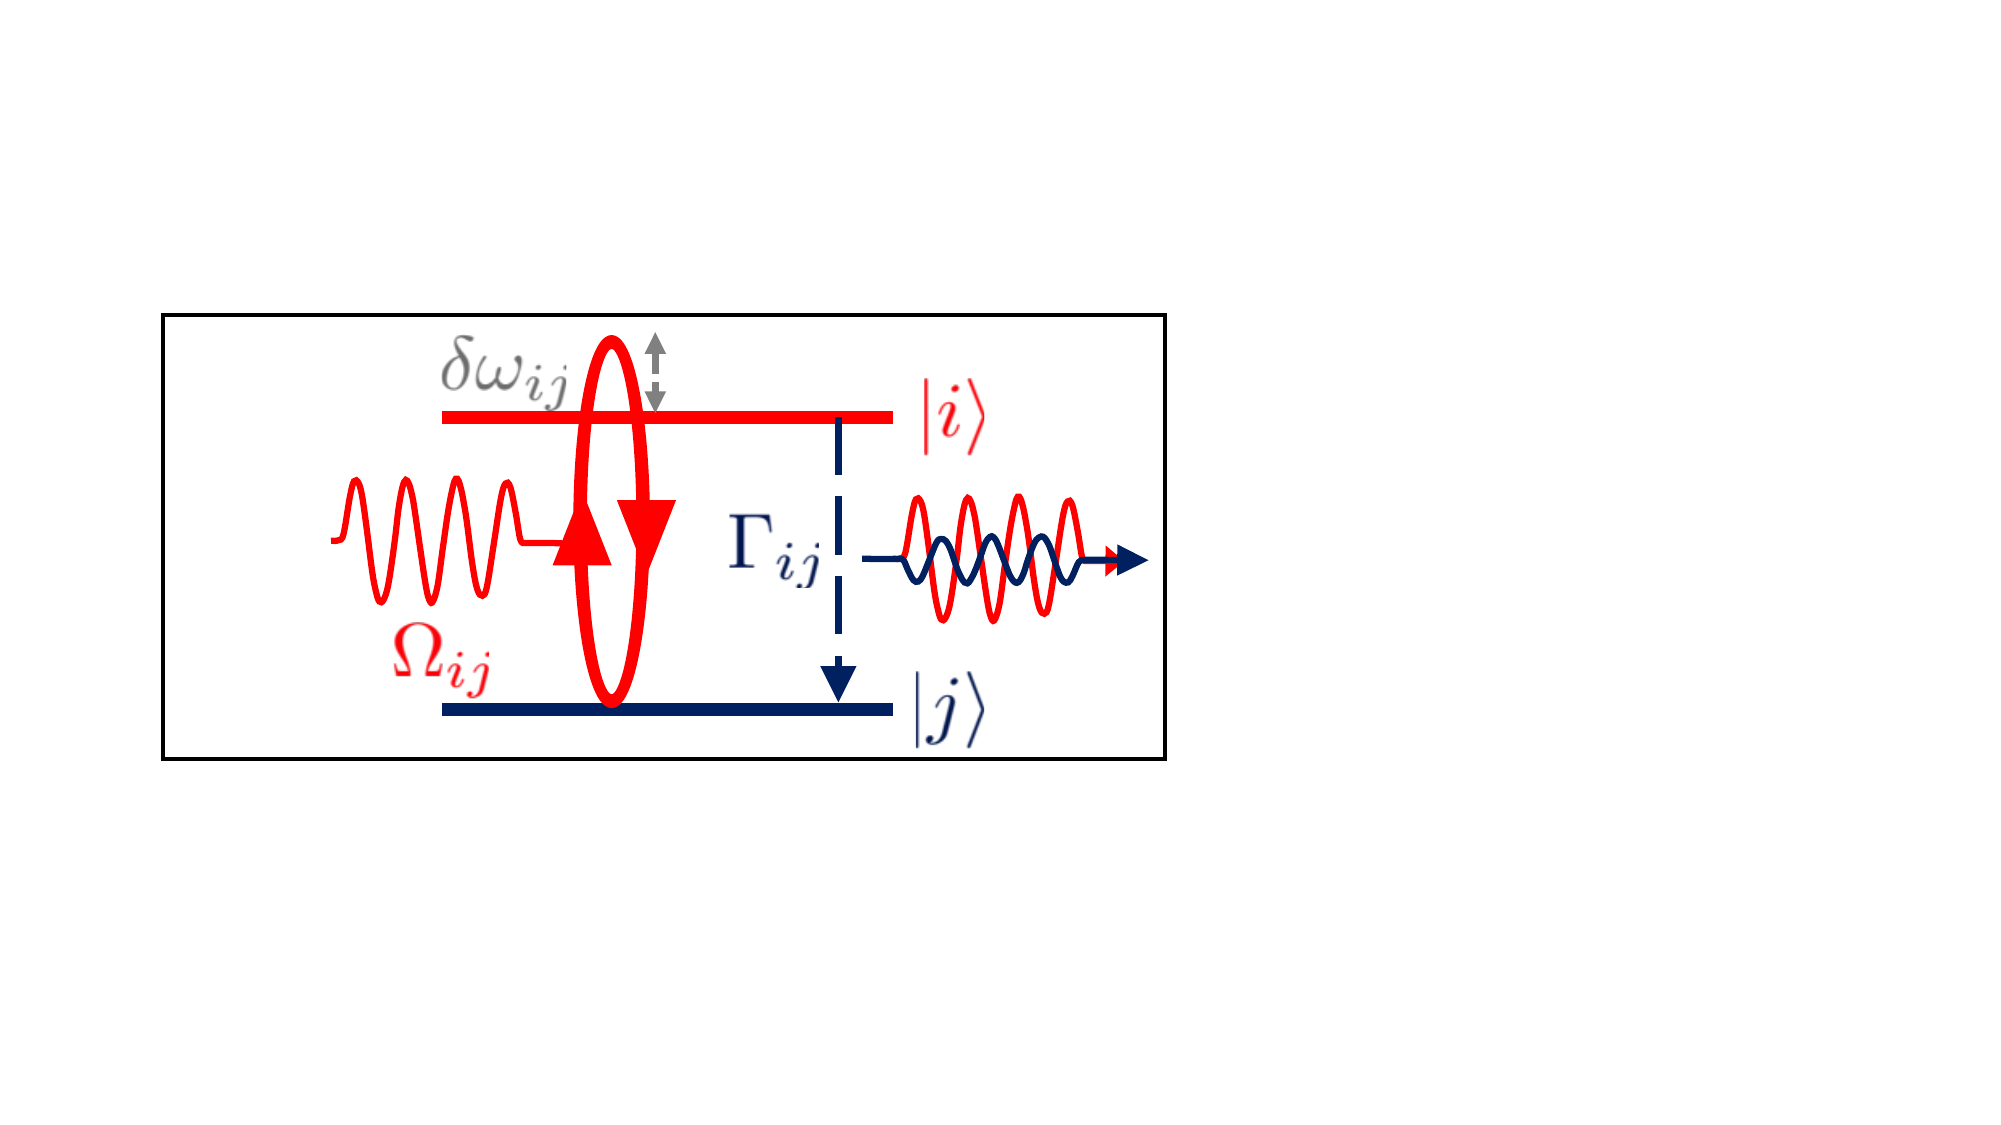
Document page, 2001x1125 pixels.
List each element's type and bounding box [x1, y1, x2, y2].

picture [915, 671, 985, 749]
picture [393, 621, 490, 699]
picture [729, 512, 819, 588]
picture [441, 334, 567, 412]
picture [924, 377, 985, 456]
text_box [162, 314, 1166, 760]
